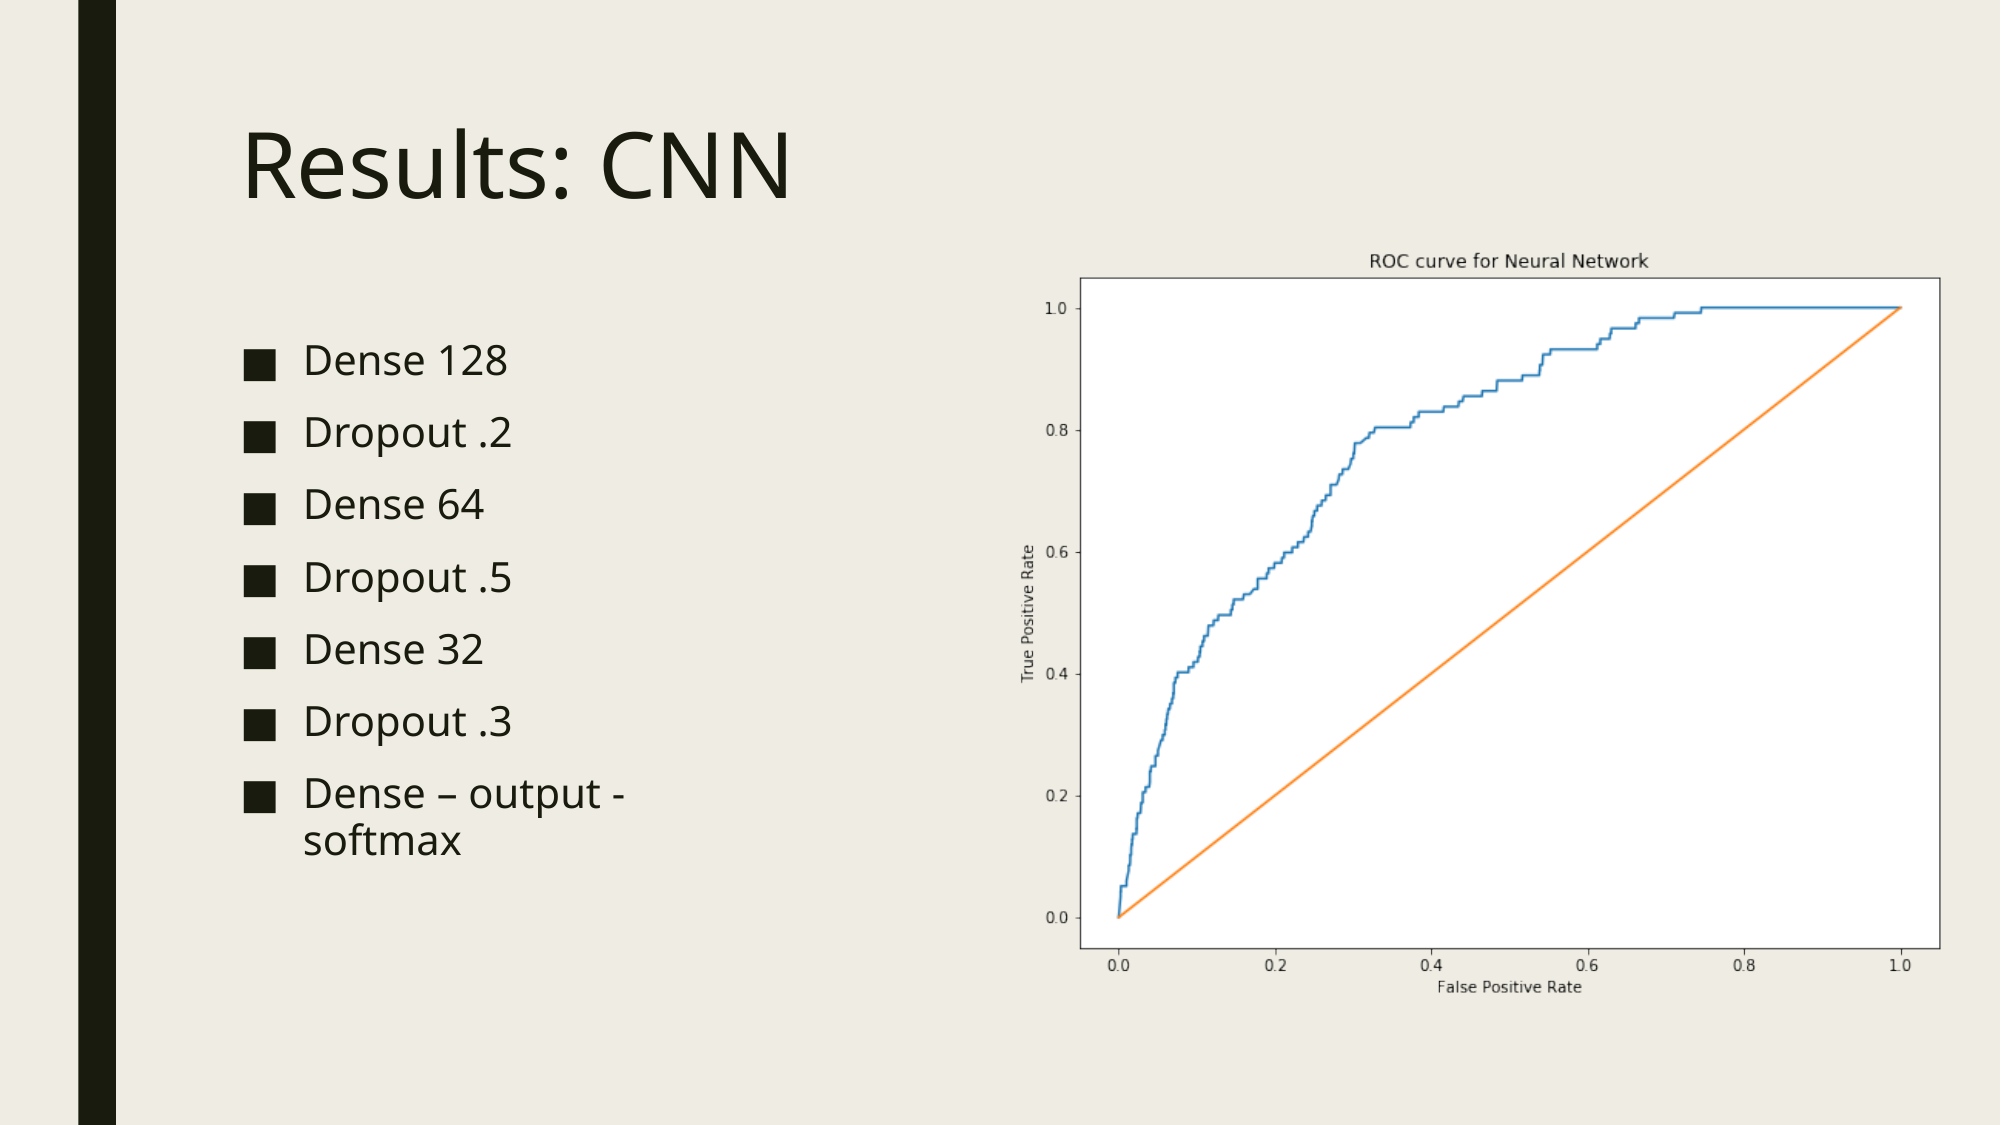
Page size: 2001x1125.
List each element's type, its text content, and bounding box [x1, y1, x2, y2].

title Results: CNN [225, 112, 1800, 357]
picture [1012, 242, 1955, 1007]
text_box Dense 128 Dropout .2 Dense 64 Dropout .5 Dense 32 Dropout .3 Dense – output - softmax [225, 330, 804, 919]
